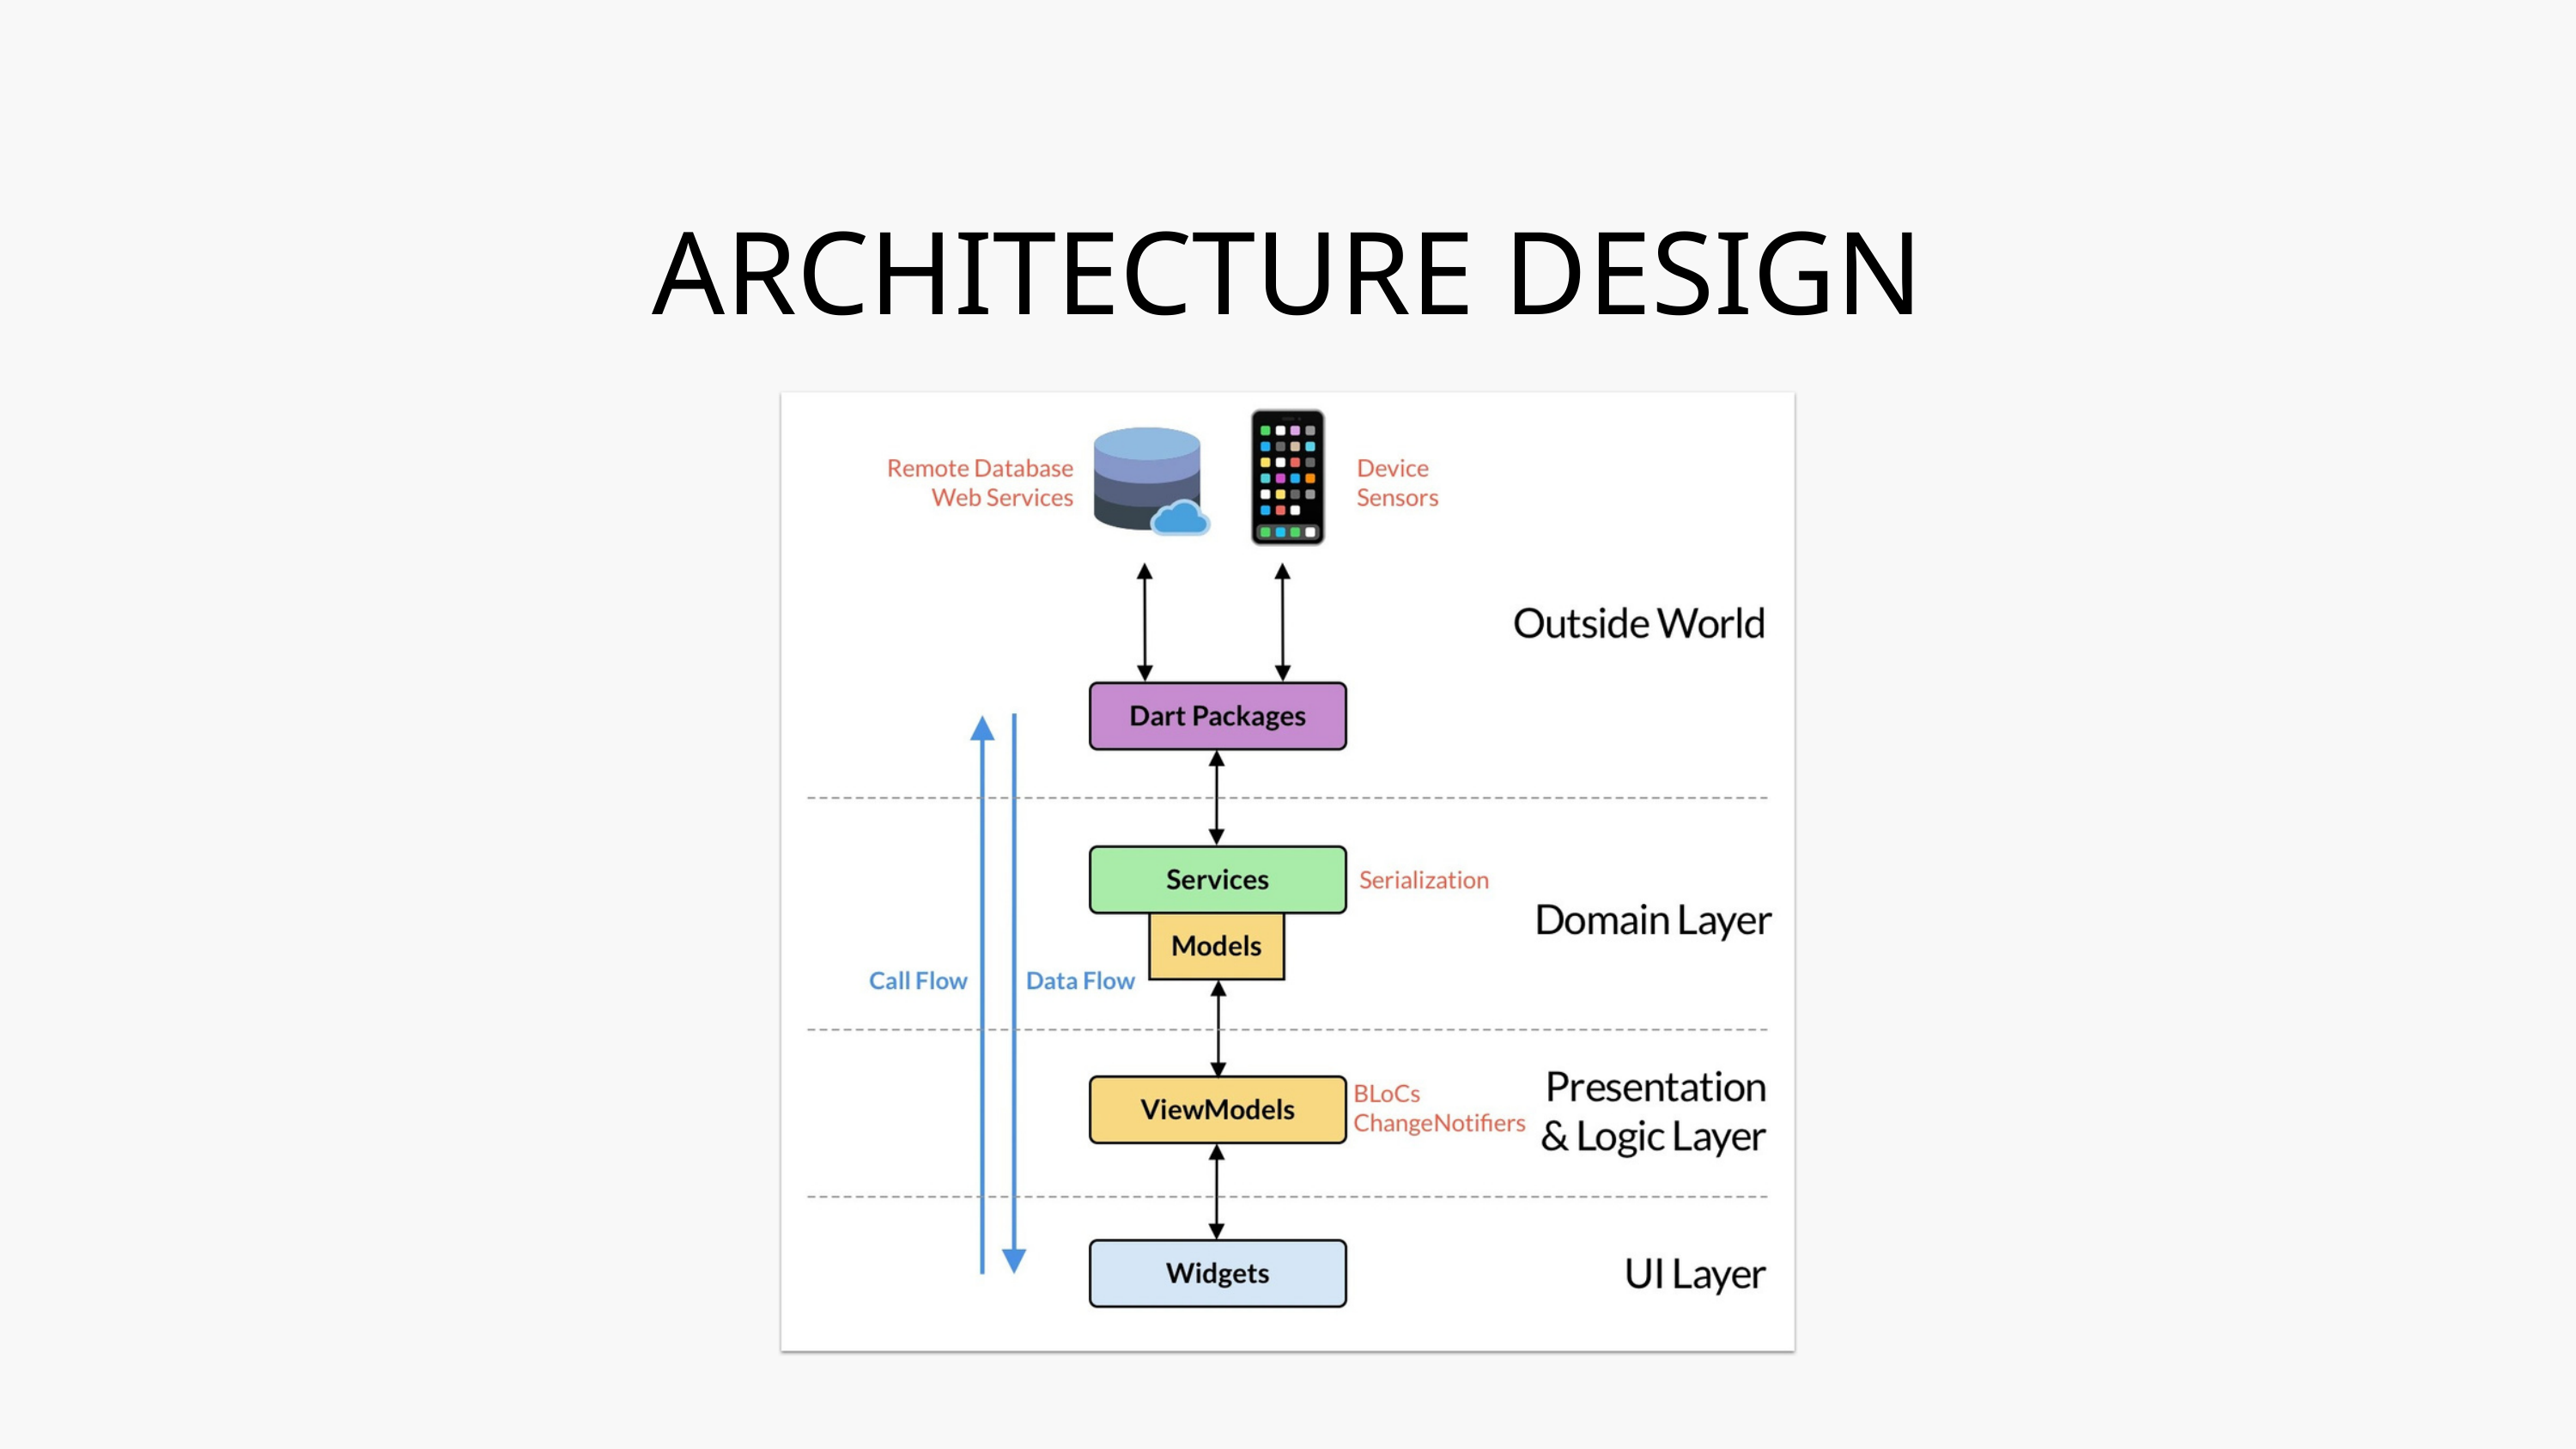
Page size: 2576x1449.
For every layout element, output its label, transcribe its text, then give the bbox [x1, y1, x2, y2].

text_box [778, 391, 1798, 1356]
text_box ARCHITECTURE DESIGN [356, 177, 2219, 338]
